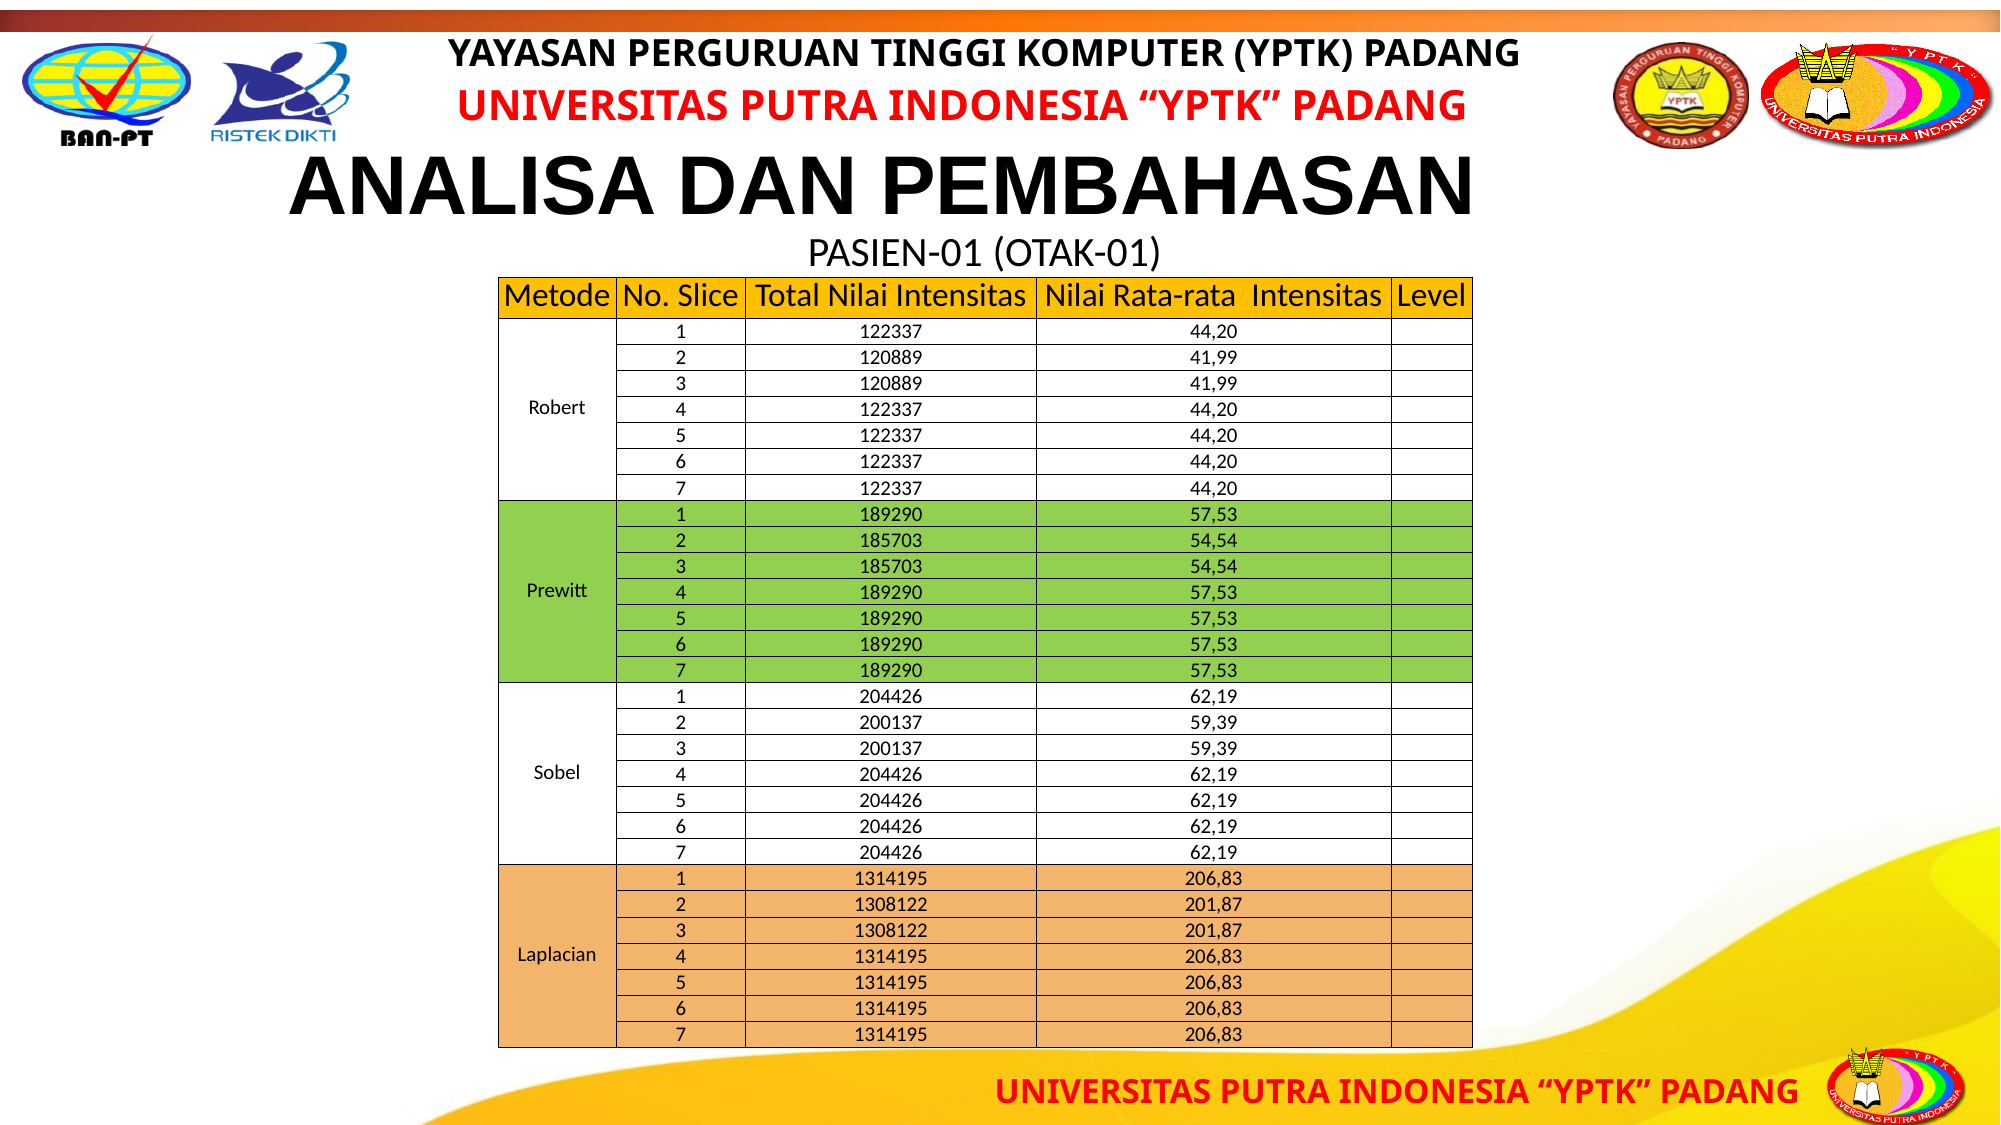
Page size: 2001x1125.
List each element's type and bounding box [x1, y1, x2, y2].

text_box [0, 10, 2000, 1125]
